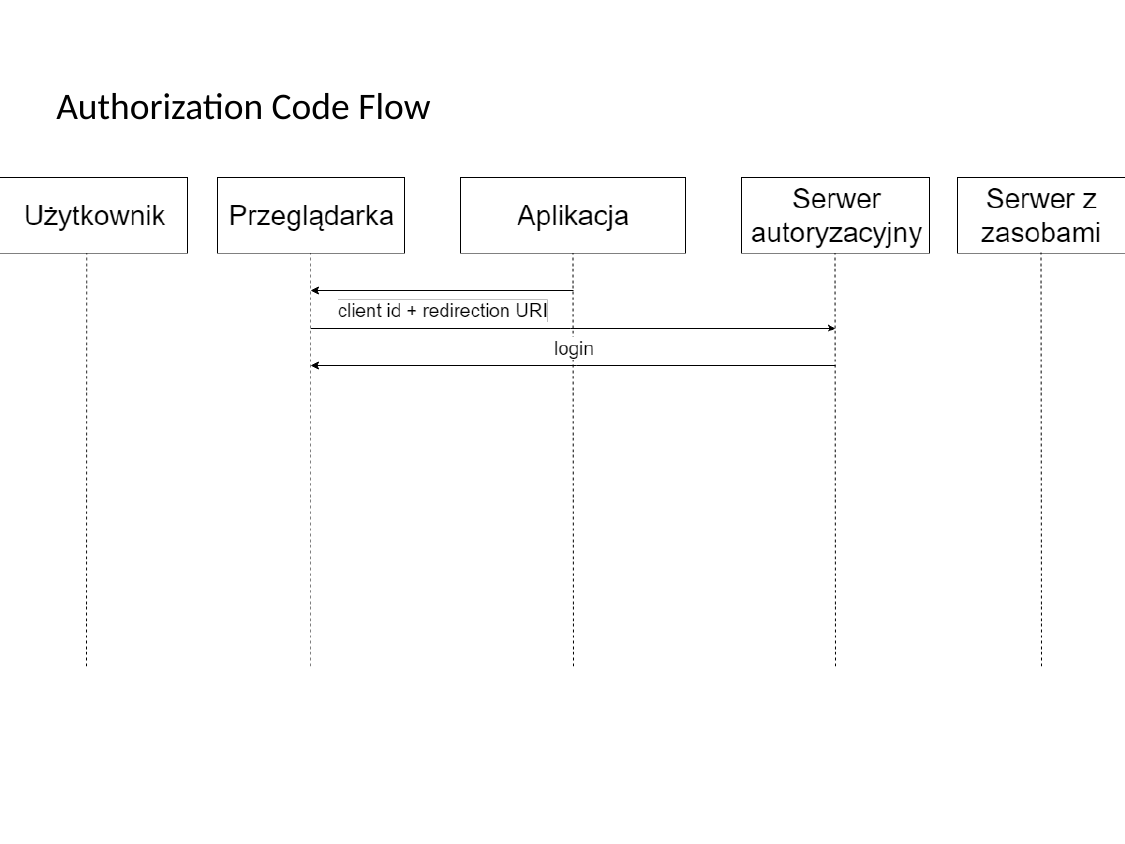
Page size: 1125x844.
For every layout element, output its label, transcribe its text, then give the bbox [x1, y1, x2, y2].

picture [0, 176, 1125, 667]
text_box Authorization Code Flow [56, 33, 1069, 175]
